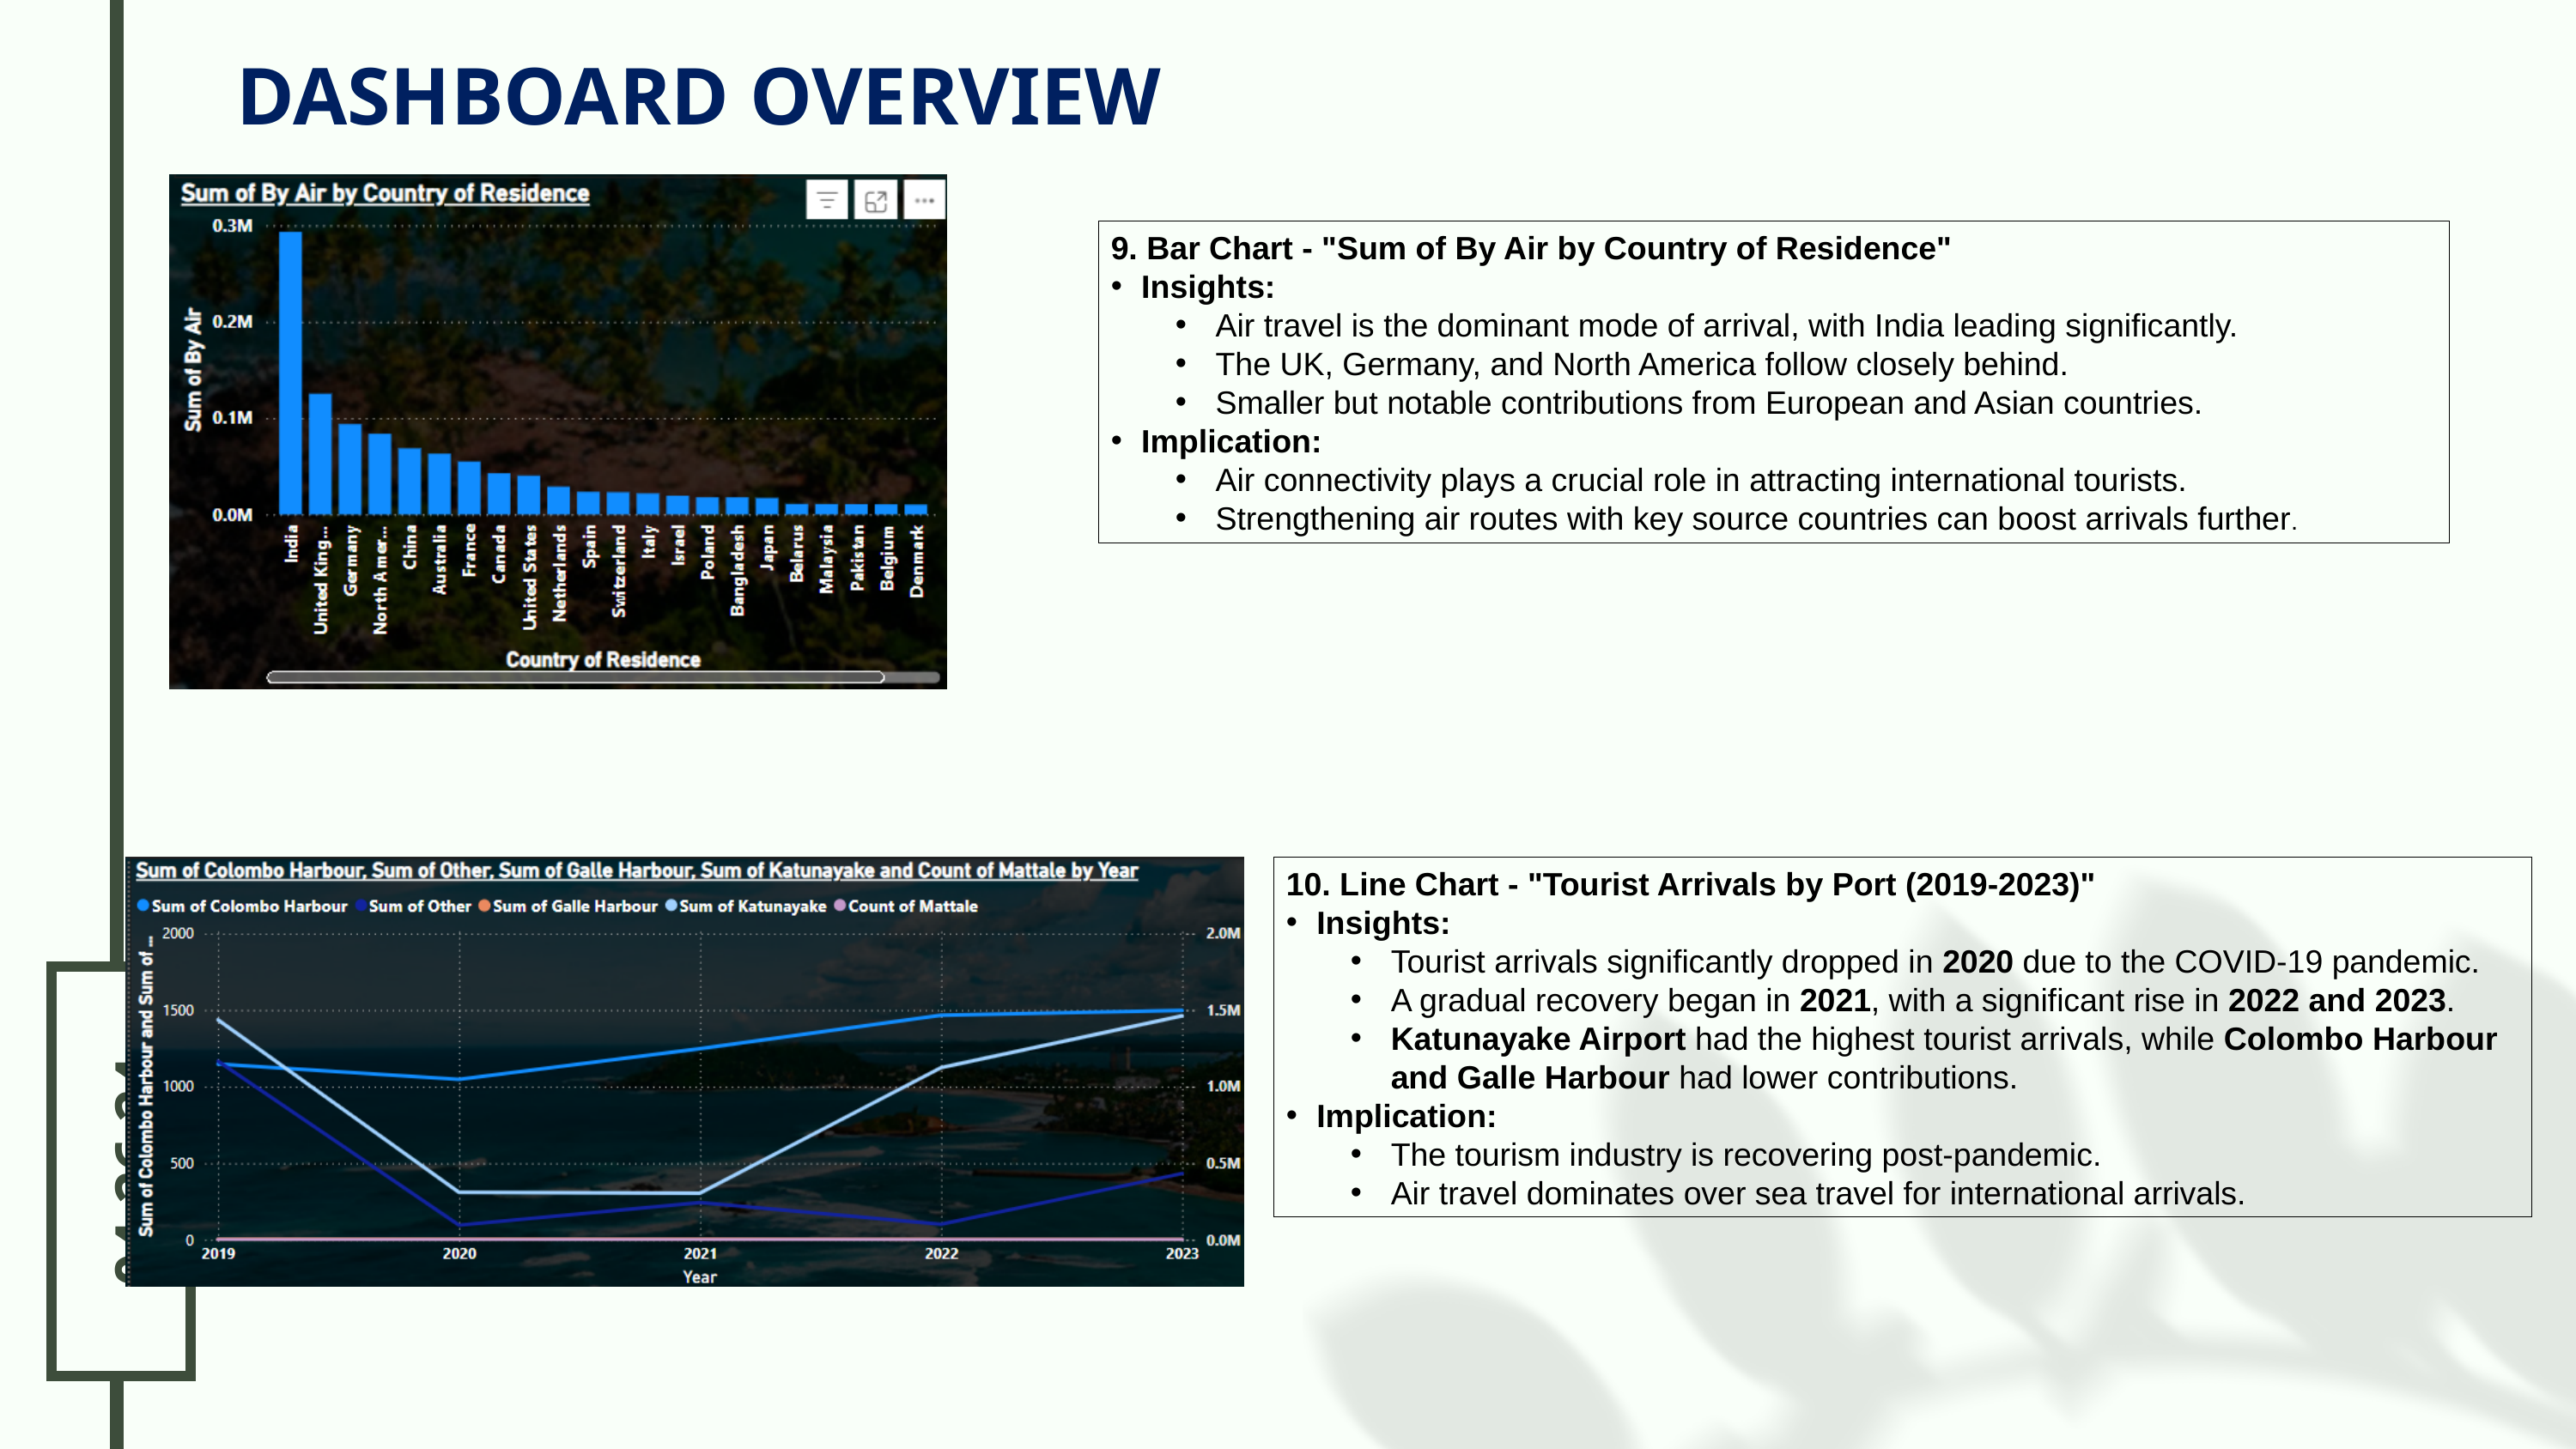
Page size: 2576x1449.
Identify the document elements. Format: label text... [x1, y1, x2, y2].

text_box [1302, 860, 2576, 1449]
text_box 9. Bar Chart - "Sum of By Air by Country of Residence" Insights: Air travel is the dominant mode of arrival, with India leading significantly. The UK, Germany, and North America follow closely behind. Smaller but notable contributions from European and Asian countries. Implication: Air connectivity plays a crucial role in attracting international tourists. Strengthening air routes with key source countries can boost arrivals further. [1098, 221, 2450, 543]
text_box 10. Line Chart - "Tourist Arrivals by Port (2019-2023)" Insights: Tourist arrivals significantly dropped in 2020 due to the COVID-19 pandemic. A gradual recovery began in 2021, with a significant rise in 2022 and 2023. Katunayake Airport had the highest tourist arrivals, while Colombo Harbour and Galle Harbour had lower contributions. Implication: The tourism industry is recovering post-pandemic. Air travel dominates over sea travel for international arrivals. [1273, 857, 2532, 1217]
picture [125, 857, 1244, 1288]
picture [168, 173, 947, 690]
text_box DASHBOARD OVERVIEW [23, 39, 1376, 147]
